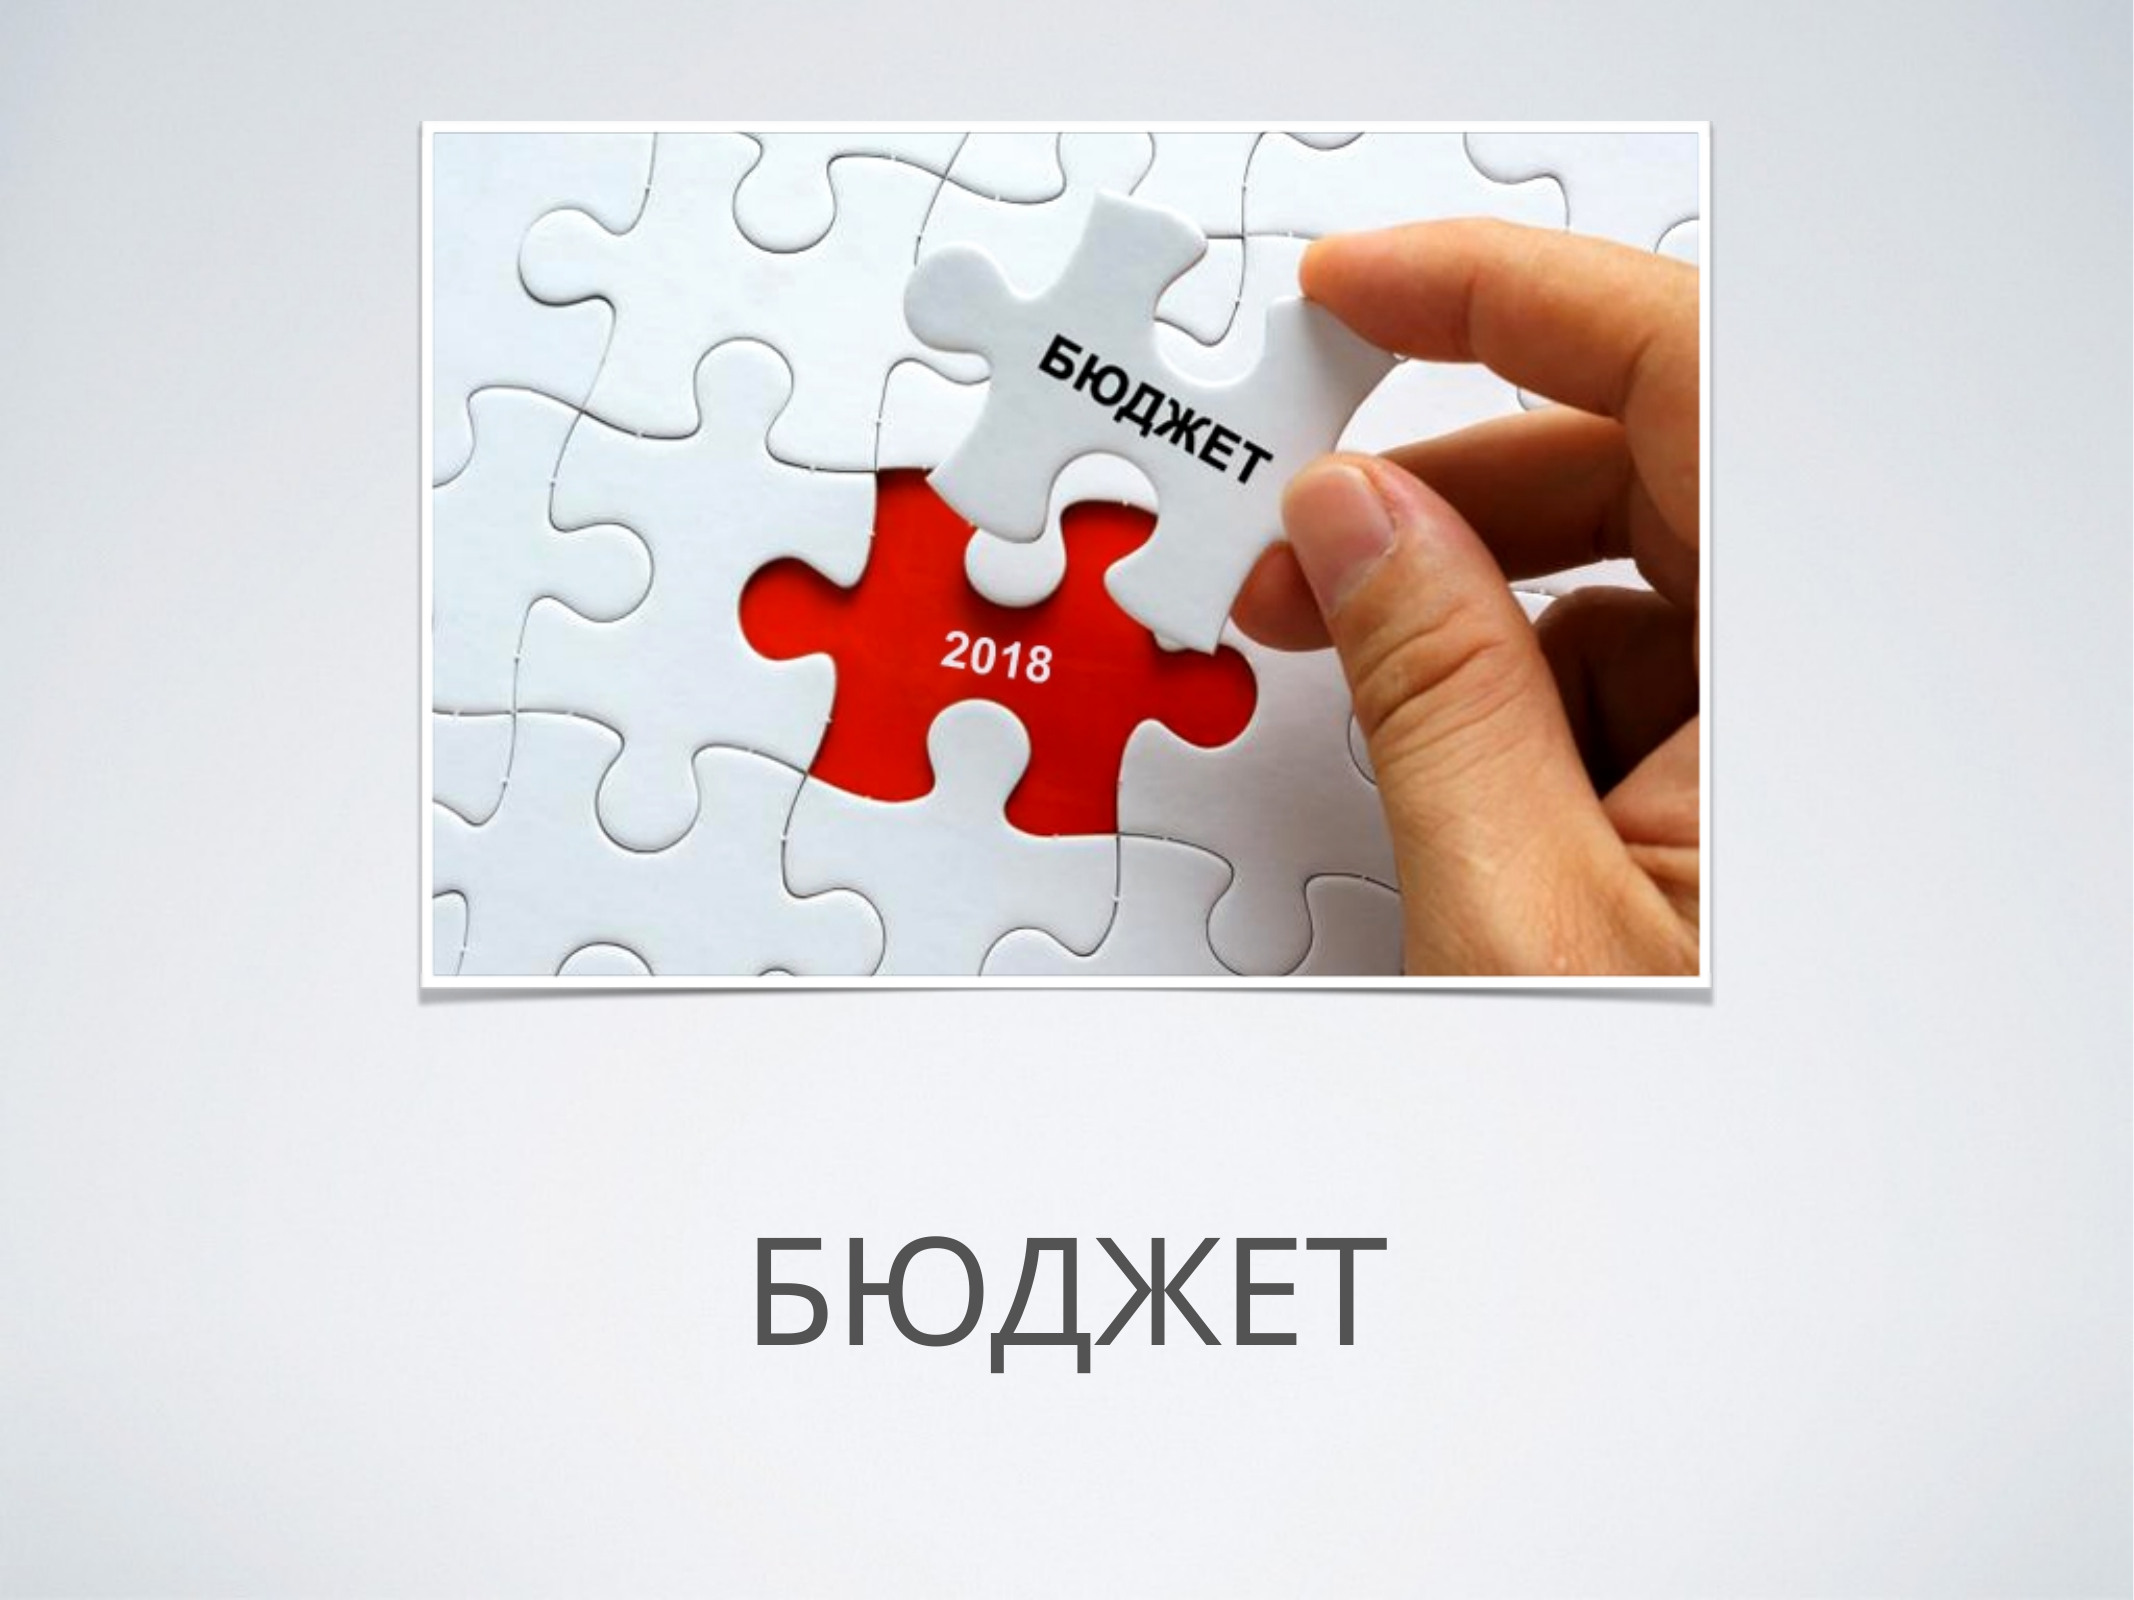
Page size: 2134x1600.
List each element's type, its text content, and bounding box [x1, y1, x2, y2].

title бюджет [57, 1019, 2076, 1552]
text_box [416, 121, 1717, 1012]
picture [0, 0, 2134, 1600]
